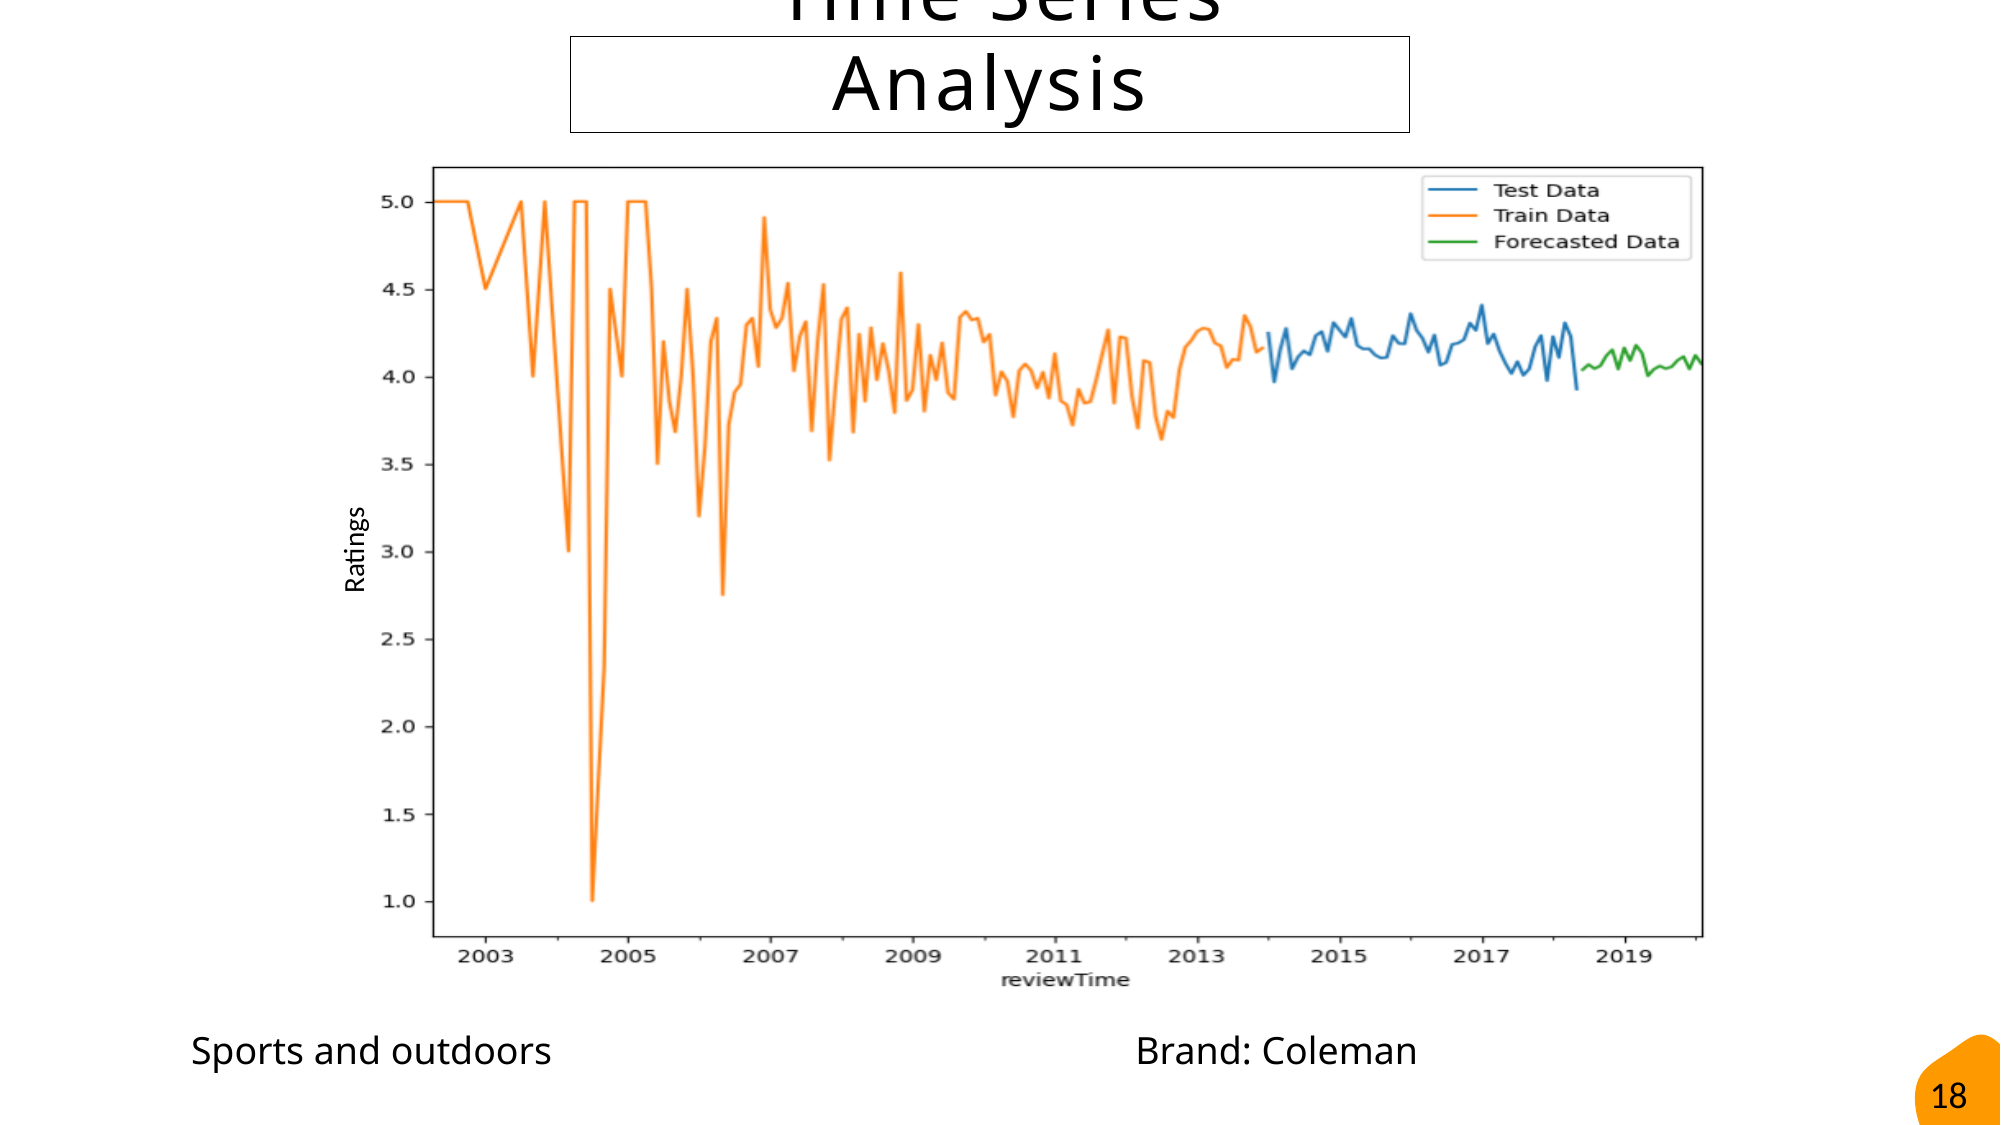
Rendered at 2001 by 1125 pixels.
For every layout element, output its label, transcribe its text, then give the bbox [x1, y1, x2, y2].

text_box Ratings [335, 438, 369, 663]
text_box 18 [1914, 1034, 2000, 1125]
text_box Sports and outdoors Brand: Coleman [176, 1019, 1586, 1079]
list Time Series Analysis [570, 36, 1410, 133]
picture [369, 162, 1707, 990]
